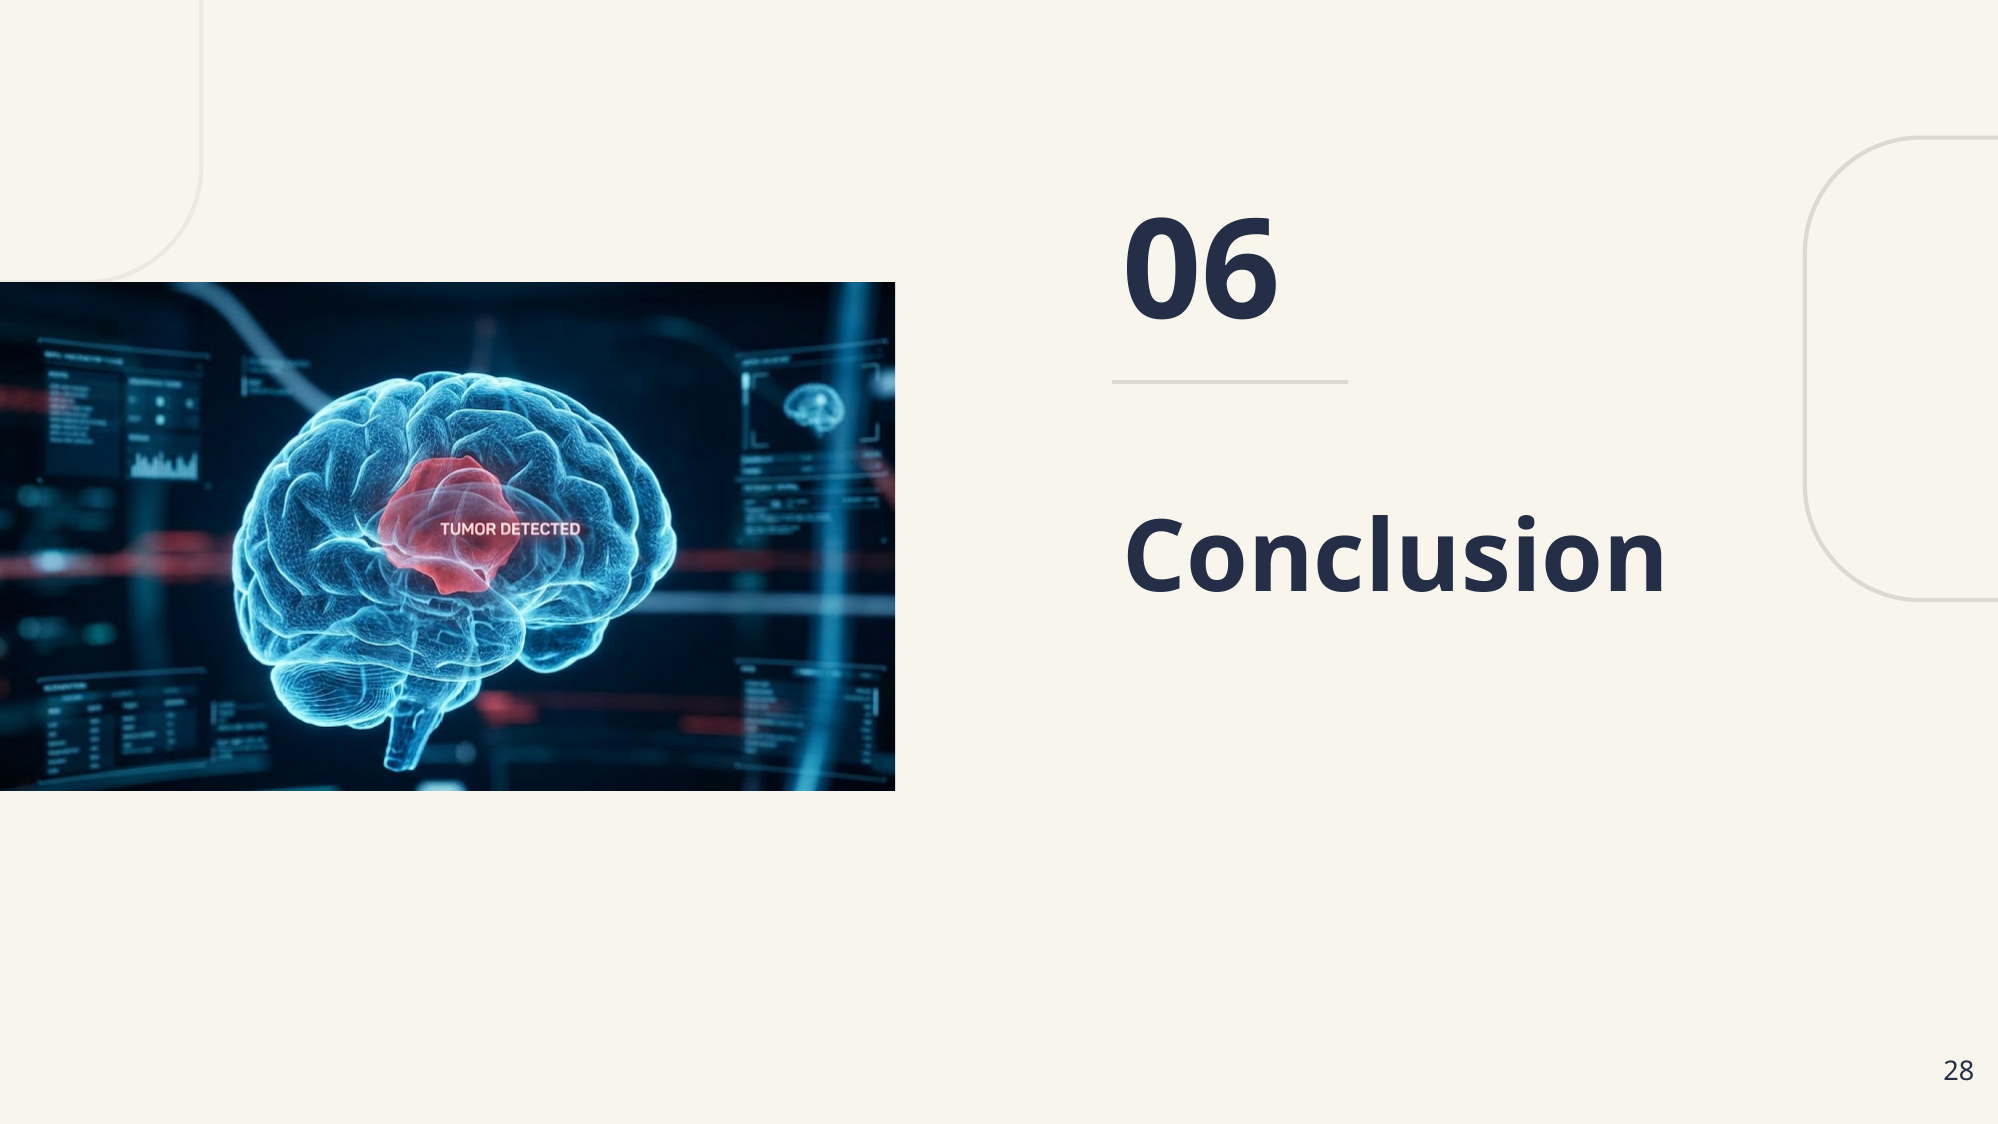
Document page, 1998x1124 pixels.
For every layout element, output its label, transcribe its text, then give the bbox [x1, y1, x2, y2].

picture [852, 304, 857, 314]
title Conclusion [1102, 401, 1920, 821]
slide_number ‹#› [1869, 1037, 1990, 1124]
picture [0, 282, 896, 791]
title 06 [1102, 147, 1382, 380]
picture [189, 762, 205, 768]
